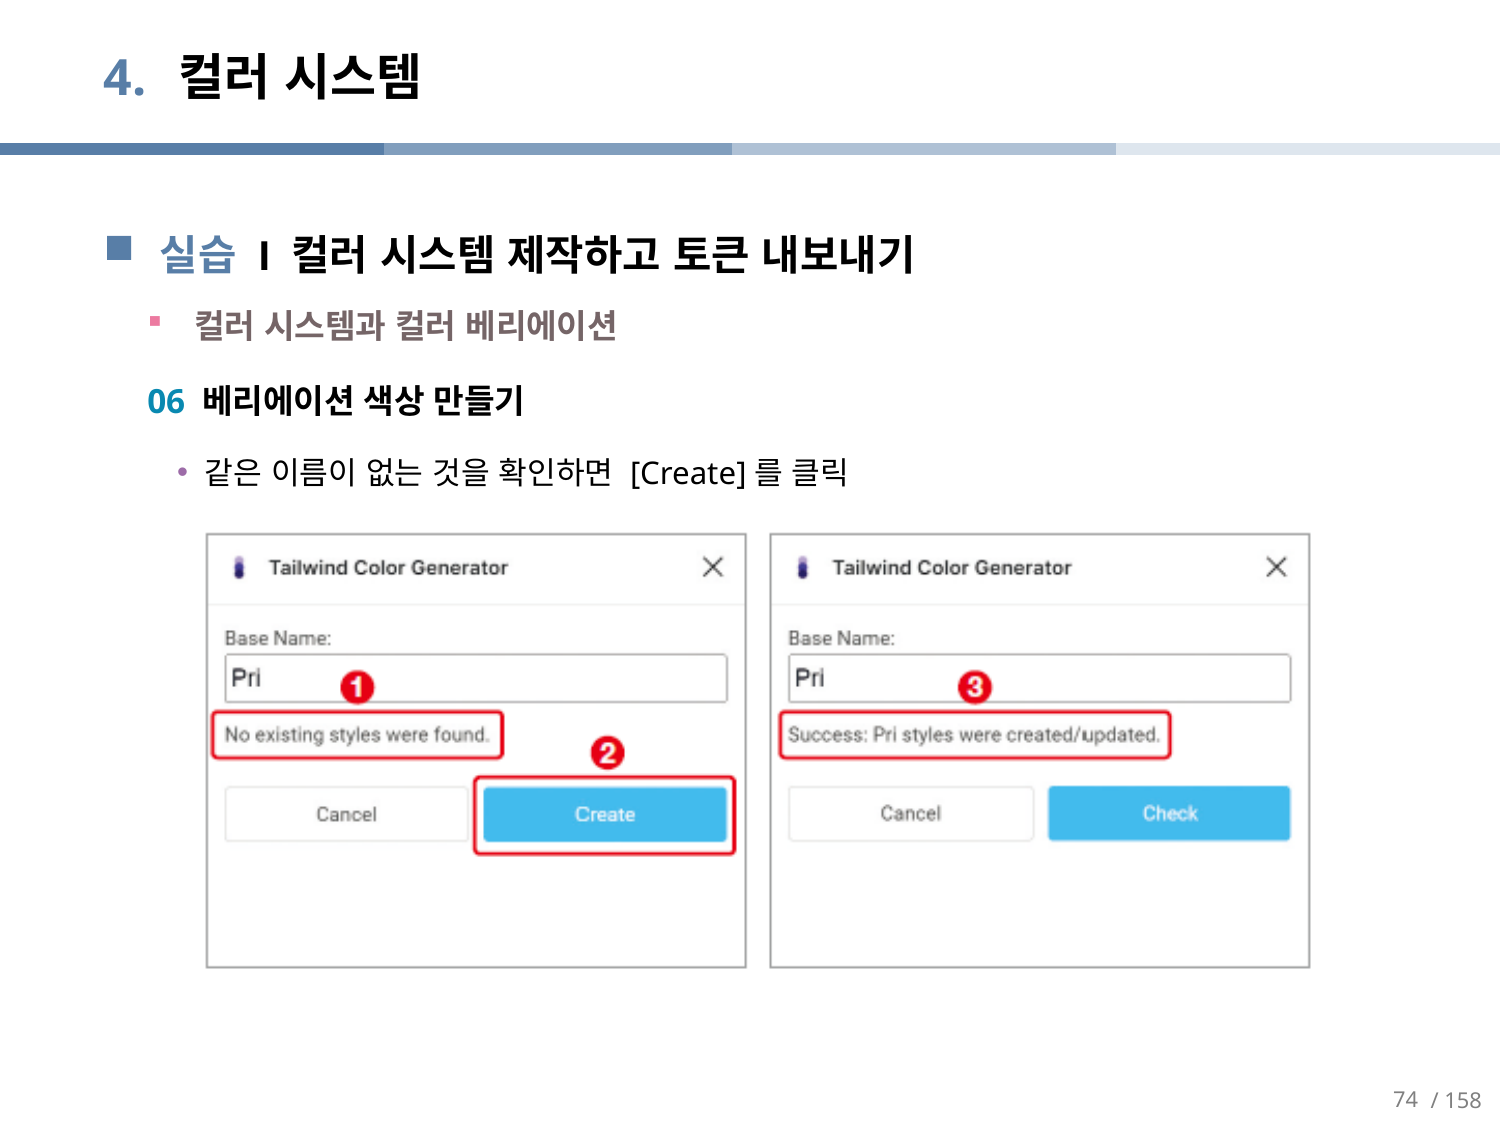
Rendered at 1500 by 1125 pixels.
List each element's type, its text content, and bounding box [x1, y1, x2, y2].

text_box 실습 I 컬러 시스템 제작하고 토큰 내보내기 컬러 시스템과 컬러 베리에이션 06 베리에이션 색상 만들기 같은 이름이 없는 것을 확인하면 [Create]를 클릭 [88, 196, 1436, 1083]
picture [194, 514, 1344, 1000]
title 컬러 시스템 [88, 30, 1211, 121]
